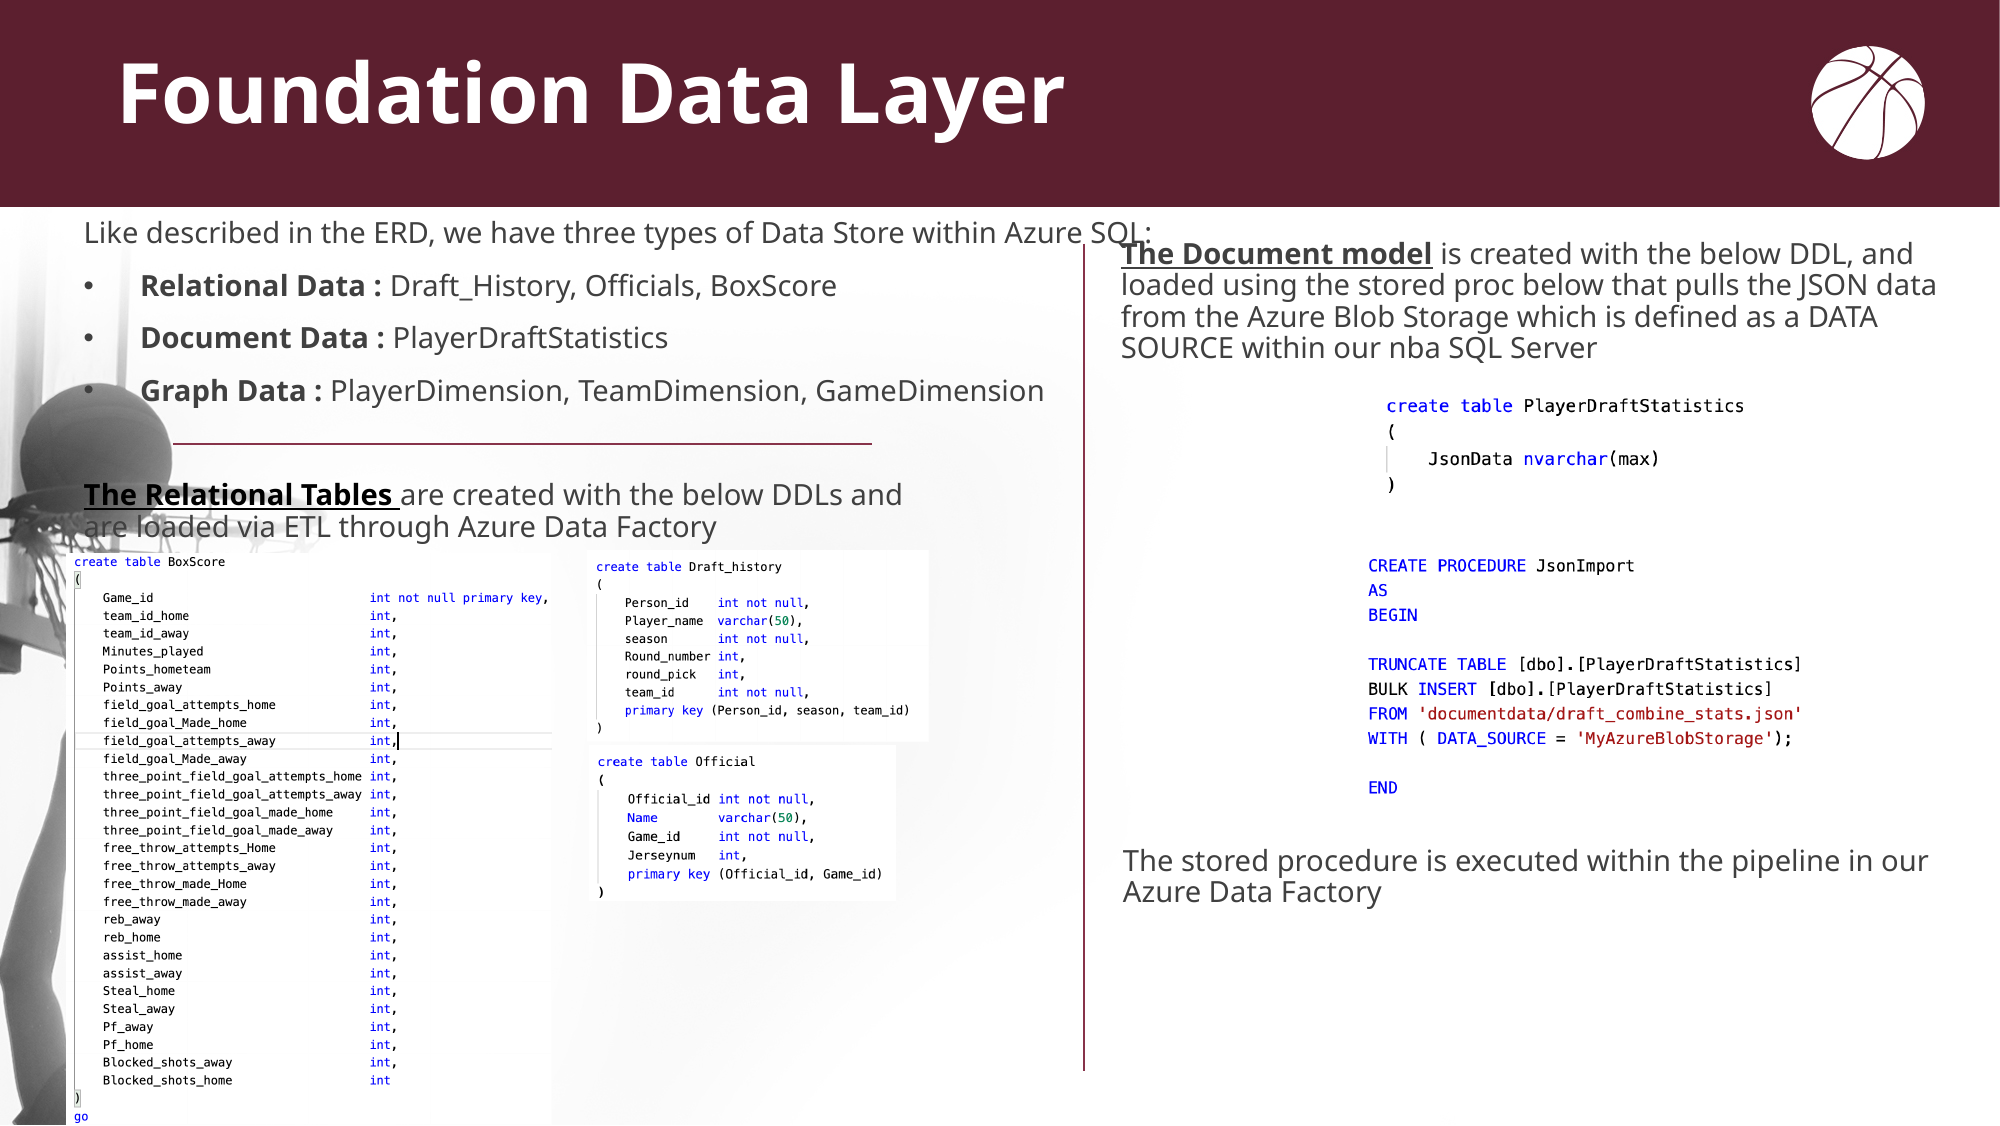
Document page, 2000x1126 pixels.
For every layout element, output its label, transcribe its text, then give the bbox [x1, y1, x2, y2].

text_box The Document model is created with the below DDL, and loaded using the stored proc below that pulls the JSON data from the Azure Blob Storage which is defined as a DATA SOURCE within our nba SQL Server [1106, 231, 1961, 373]
picture [0, 0, 2000, 1125]
title Foundation Data Layer [99, 31, 1900, 163]
text_box The stored procedure is executed within the pipeline in our Azure Data Factory [1108, 839, 1963, 917]
list Like described in the ERD, we have three types of Data Store within Azure SQL: Relational Data : Draft_History, Officials, BoxScore Document Data : PlayerDraftStatistics Graph Data : PlayerDimension, TeamDimension, GameDimension The Relational Tables are created with the below DDLs and are loaded via ETL through Azure Data Factory [68, 211, 1869, 1003]
